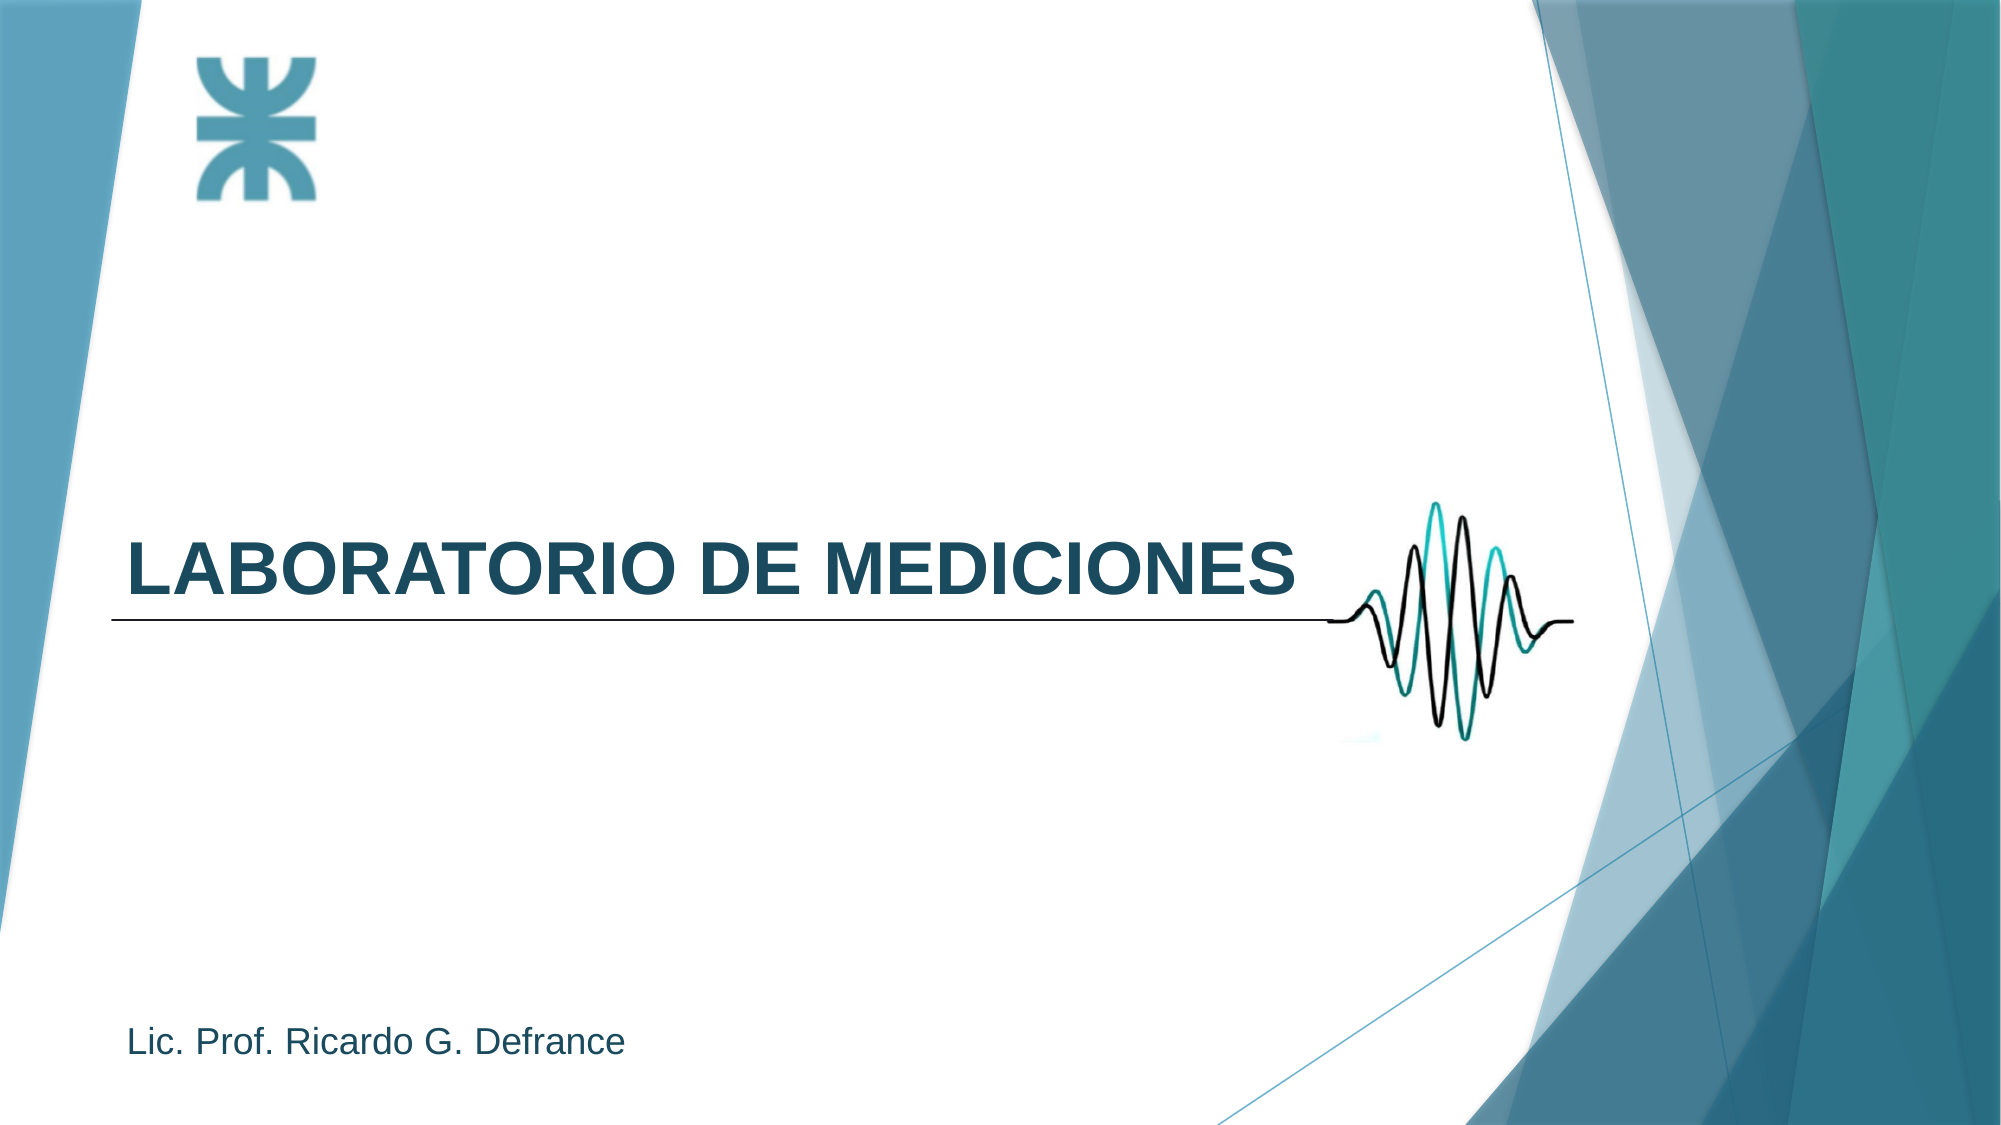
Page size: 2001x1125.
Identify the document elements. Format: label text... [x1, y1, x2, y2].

text_box LABORATORIO DE MEDICIONES [111, 511, 1279, 617]
text_box Lic. Prof. Ricardo G. Defrance [111, 1009, 917, 1070]
picture [1284, 490, 1618, 746]
picture [171, 47, 337, 216]
